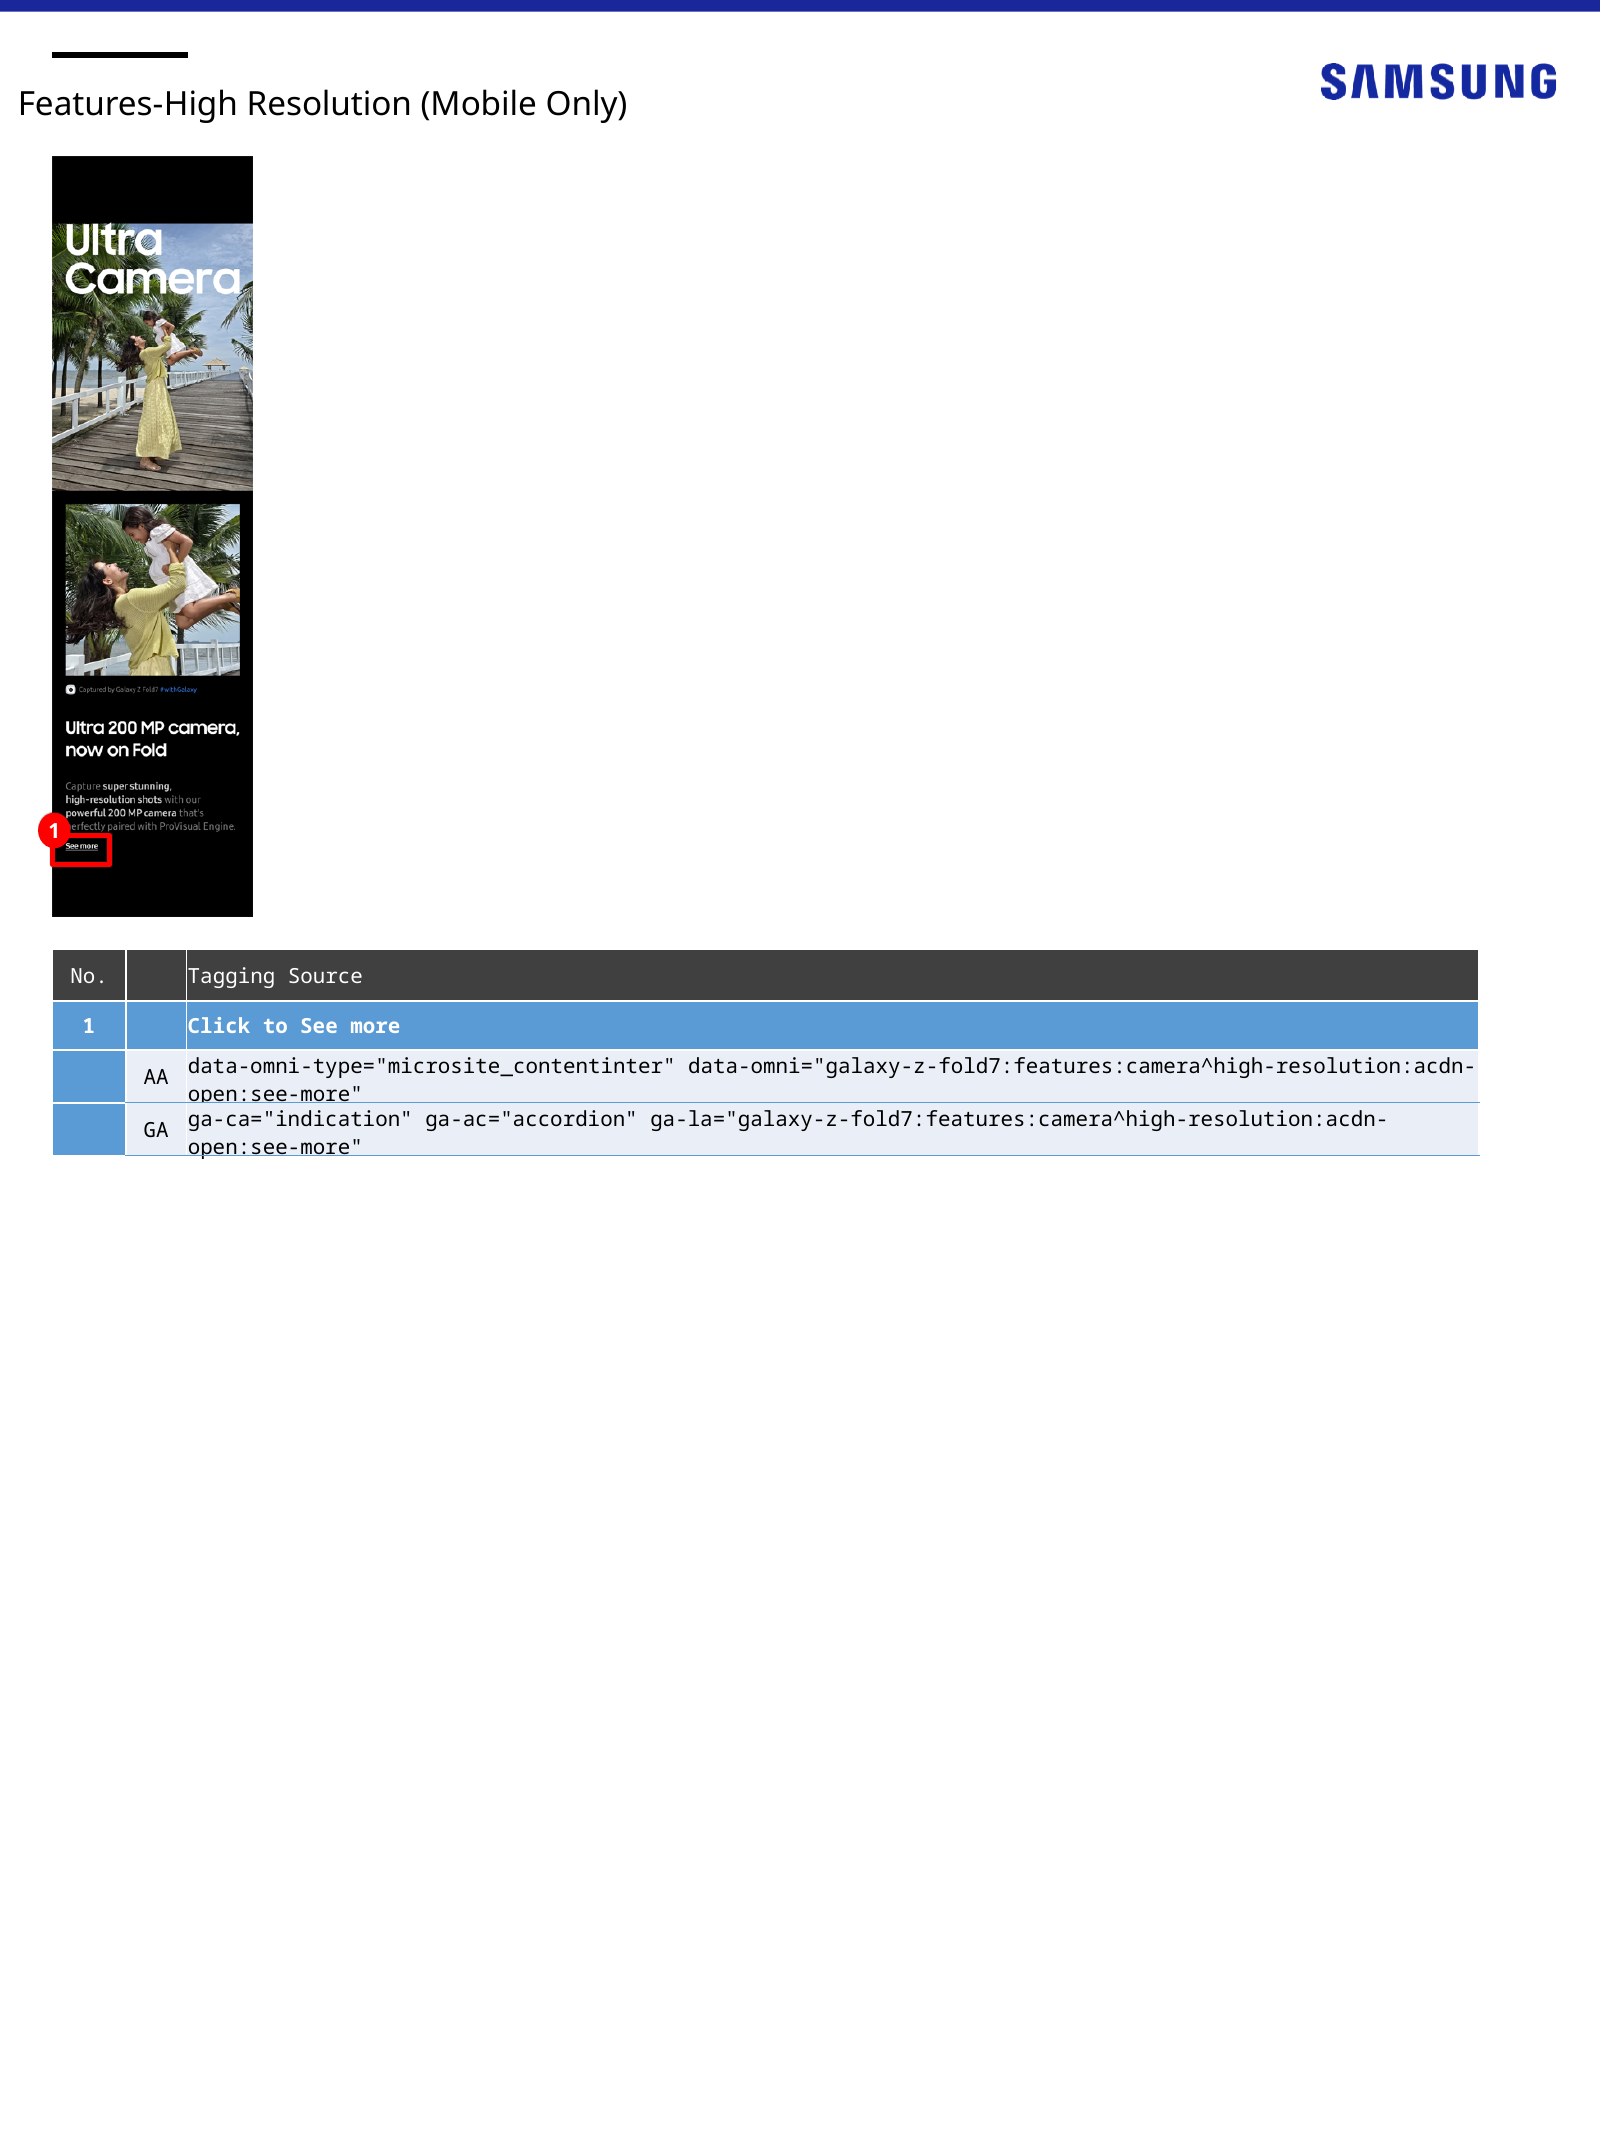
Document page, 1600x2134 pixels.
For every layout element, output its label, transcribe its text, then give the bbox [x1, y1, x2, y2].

table_cell ga-ca="indication" ga-ac="accordion" ga-la="galaxy-z-fold7:features:camera^high-resolution:acdn-open:see-more" [187, 1103, 1478, 1155]
table_header Tagging Source [187, 950, 1478, 1000]
text_box 1 [38, 813, 51, 848]
text_box Features-High Resolution (Mobile Only) [3, 67, 644, 138]
table_cell [53, 1051, 125, 1102]
table_cell data-omni-type="microsite_contentinter" data-omni="galaxy-z-fold7:features:camera^high-resolution:acdn-open:see-more" [187, 1051, 1478, 1102]
table_cell [127, 1002, 186, 1049]
table_header No. [53, 950, 125, 1000]
table_cell GA [127, 1103, 186, 1155]
picture [51, 156, 253, 917]
picture [1321, 63, 1557, 100]
table_cell [53, 1104, 125, 1155]
table_cell Click to See more [187, 1002, 1478, 1049]
table_cell AA [127, 1051, 186, 1102]
table_cell 1 [53, 1002, 125, 1049]
table_header [127, 950, 186, 1000]
